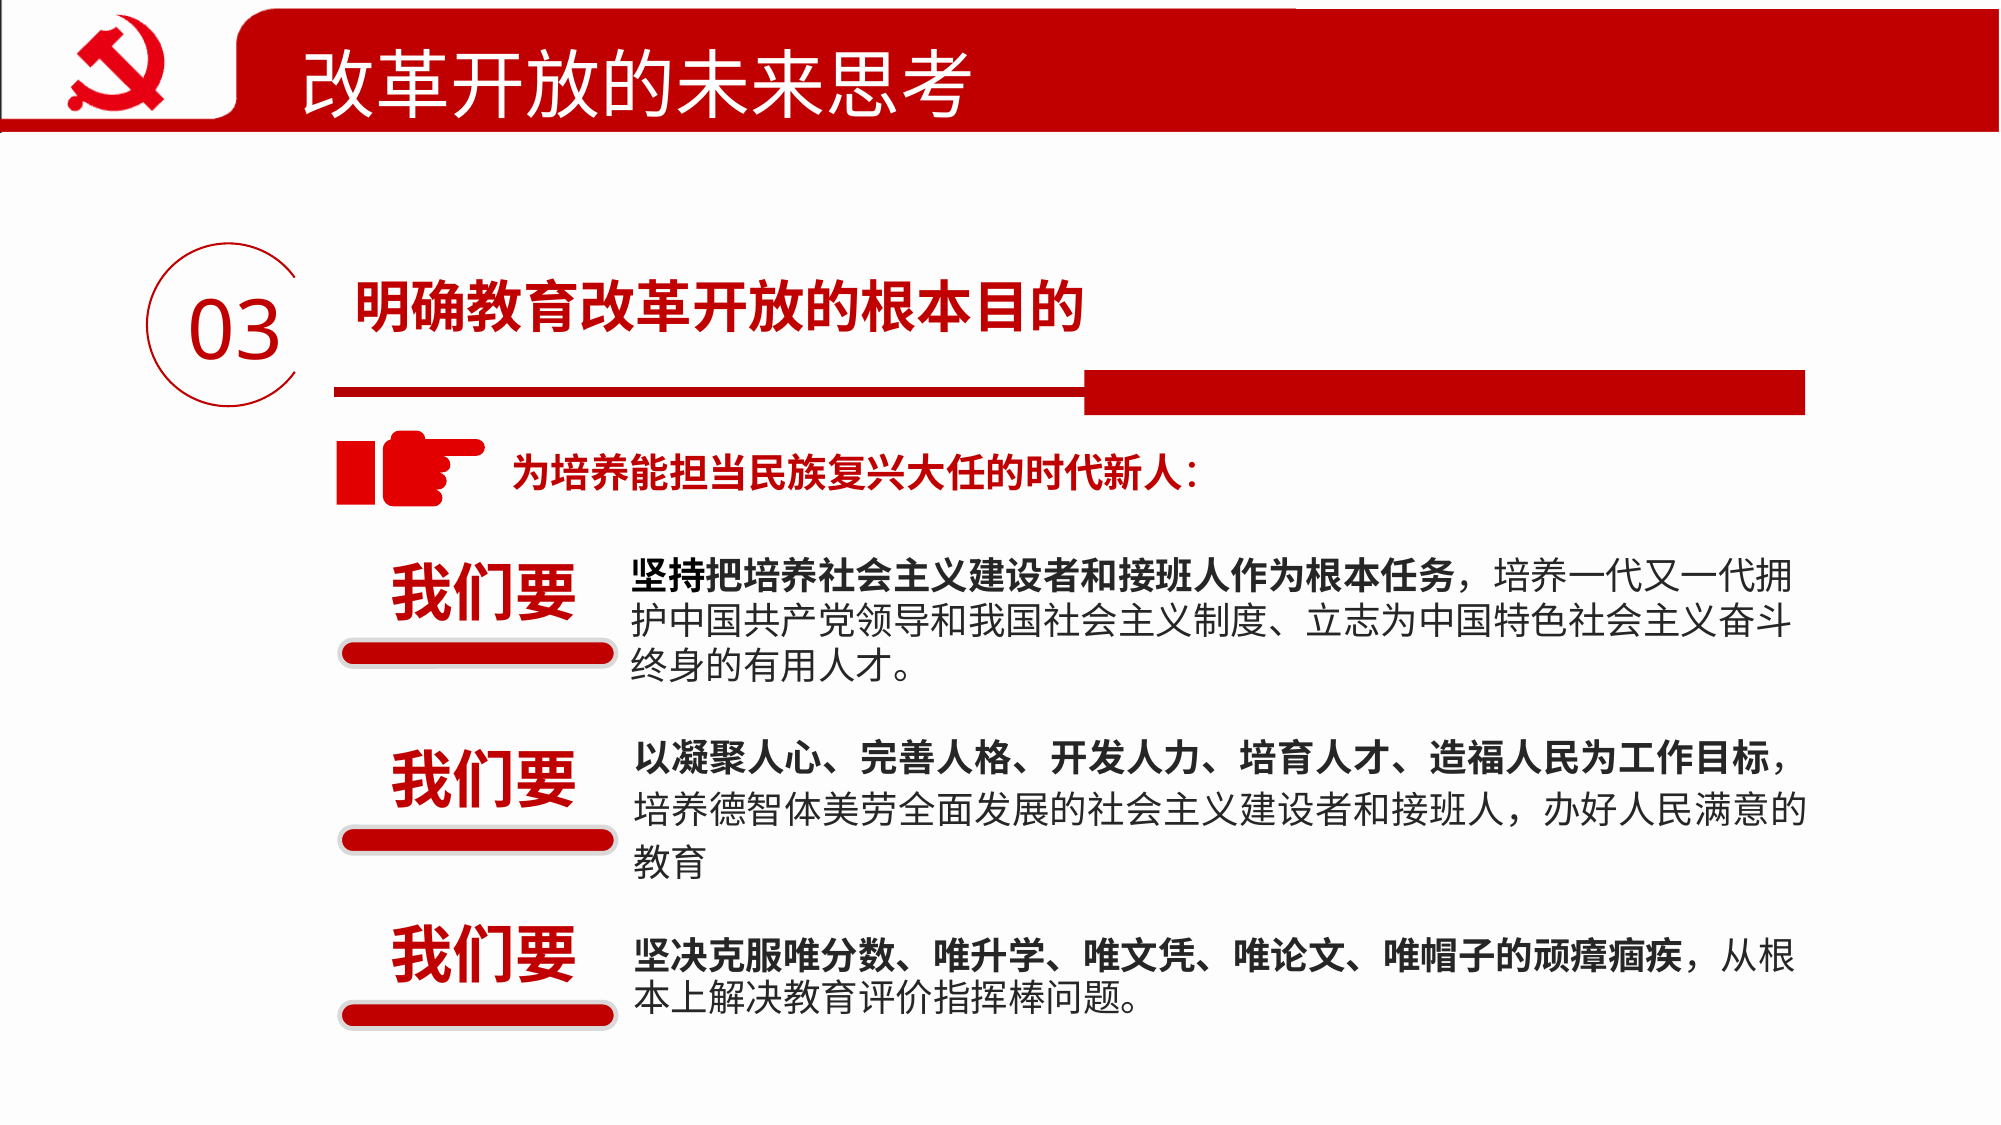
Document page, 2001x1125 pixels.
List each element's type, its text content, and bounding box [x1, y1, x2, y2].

text_box 我们要 [375, 907, 593, 998]
text_box 坚持把培养社会主义建设者和接班人作为根本任务，培养一代又一代拥护中国共产党领导和我国社会主义制度、立志为中国特色社会主义奋斗终身的有用人才。 [616, 544, 1825, 740]
text_box 明确教育改革开放的根本目的 [339, 196, 1842, 327]
text_box 我们要 [375, 732, 593, 822]
text_box 以凝聚人心、完善人格、开发人力、培育人才、造福人民为工作目标，培养德智体美劳全面发展的社会主义建设者和接班人，办好人民满意的教育 [616, 740, 1825, 893]
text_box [339, 1001, 617, 1063]
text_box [339, 639, 617, 701]
text_box 我们要 [375, 545, 593, 635]
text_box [0, 0, 2000, 133]
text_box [333, 370, 1806, 416]
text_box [336, 430, 485, 507]
text_box 为培养能担当民族复兴大任的时代新人： [496, 440, 1238, 503]
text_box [146, 243, 310, 407]
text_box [339, 826, 617, 887]
text_box 坚决克服唯分数、唯升学、唯文凭、唯论文、唯帽子的顽瘴痼疾，从根本上解决教育评价指挥棒问题。 [616, 927, 1825, 1028]
